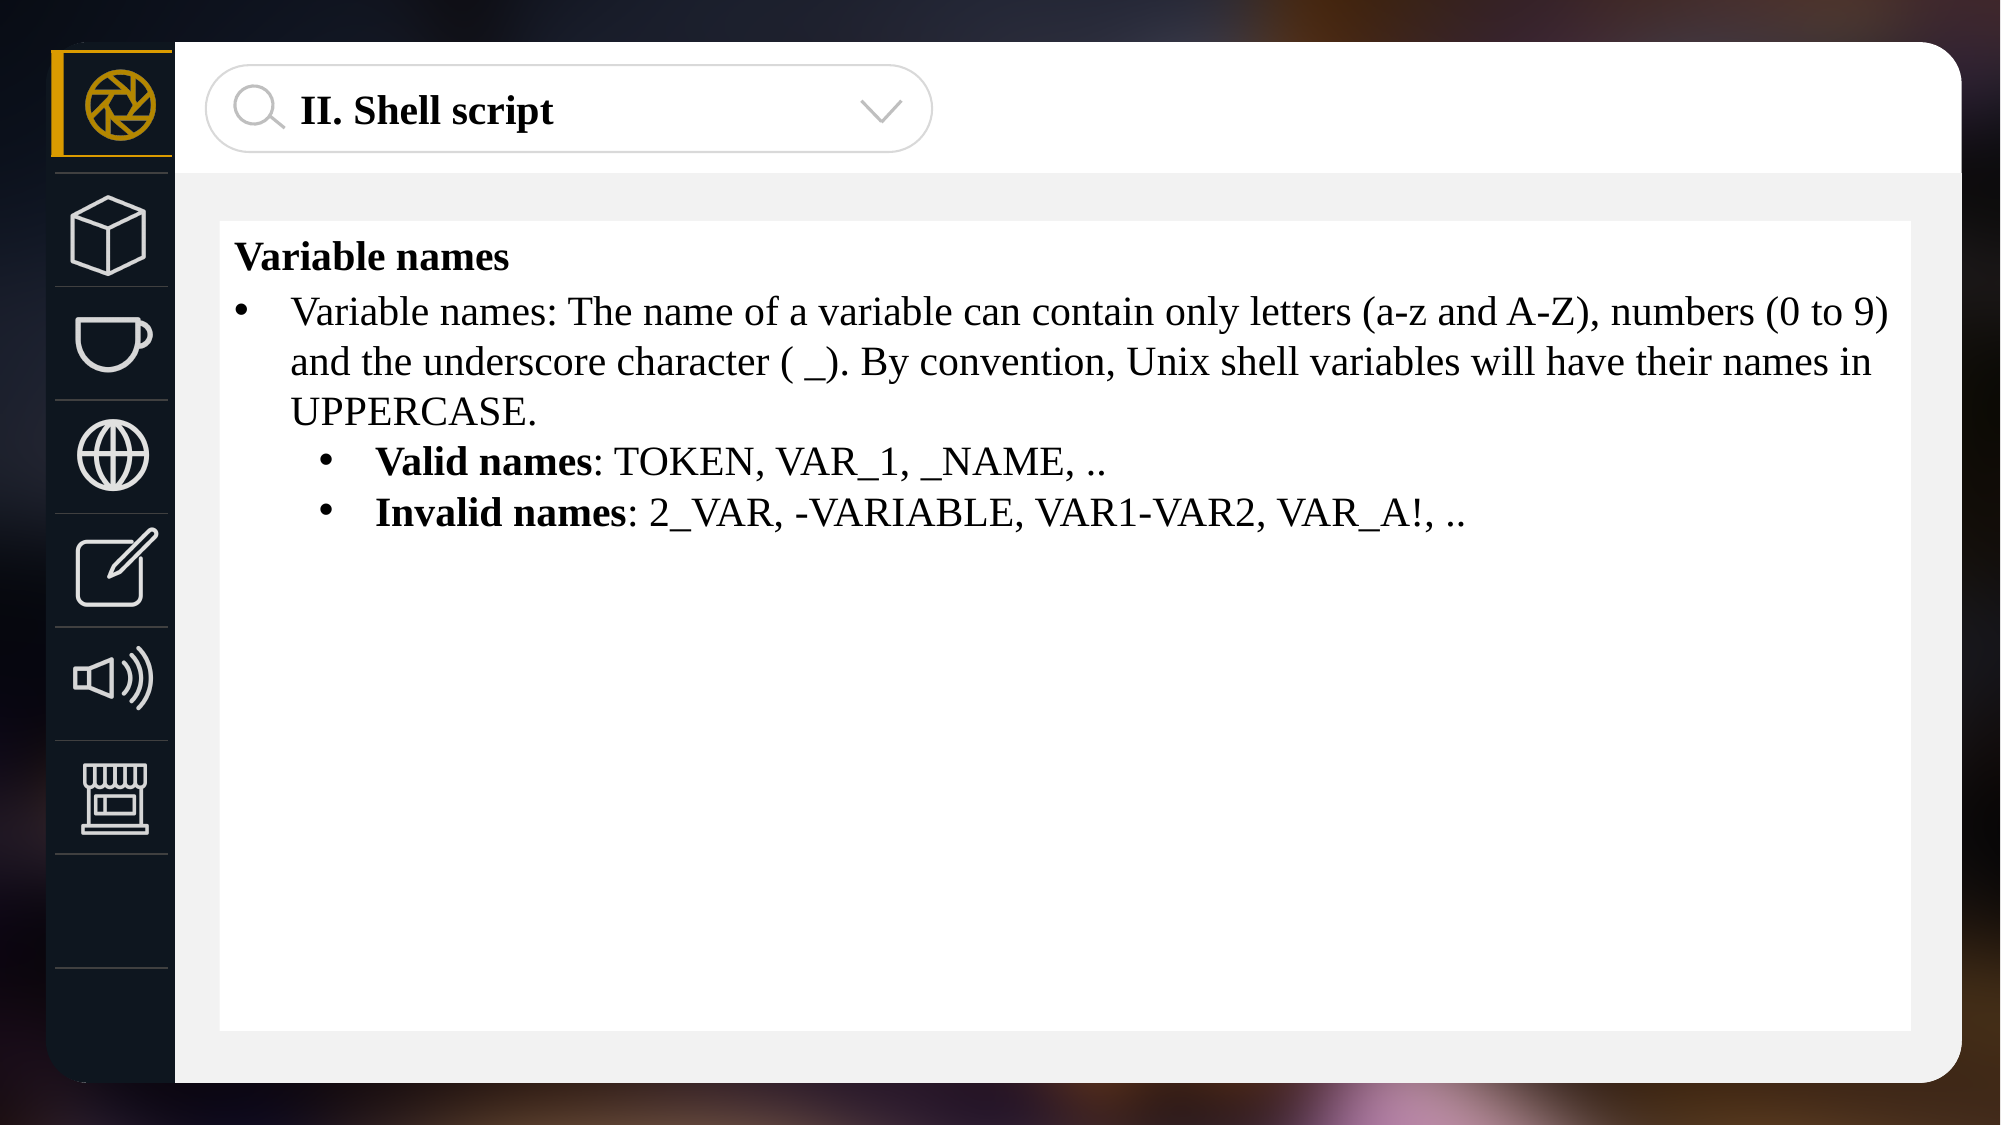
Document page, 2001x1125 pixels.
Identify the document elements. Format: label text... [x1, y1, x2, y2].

text_box [219, 220, 1912, 1032]
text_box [51, 40, 185, 170]
picture [0, 0, 2001, 1125]
text_box Variable names: The name of a variable can contain only letters (a-z and A-Z), numbers (0 to 9) and the underscore character ( _). By convention, Unix shell variables will have their names in UPPERCASE. Valid names: TOKEN, VAR_1, _NAME, .. Invalid names: 2_VAR, -VARIABLE, VAR1-VAR2, VAR_A!, .. [219, 286, 1911, 542]
text_box II. Shell script [285, 75, 888, 141]
text_box Variable names [219, 220, 1911, 286]
